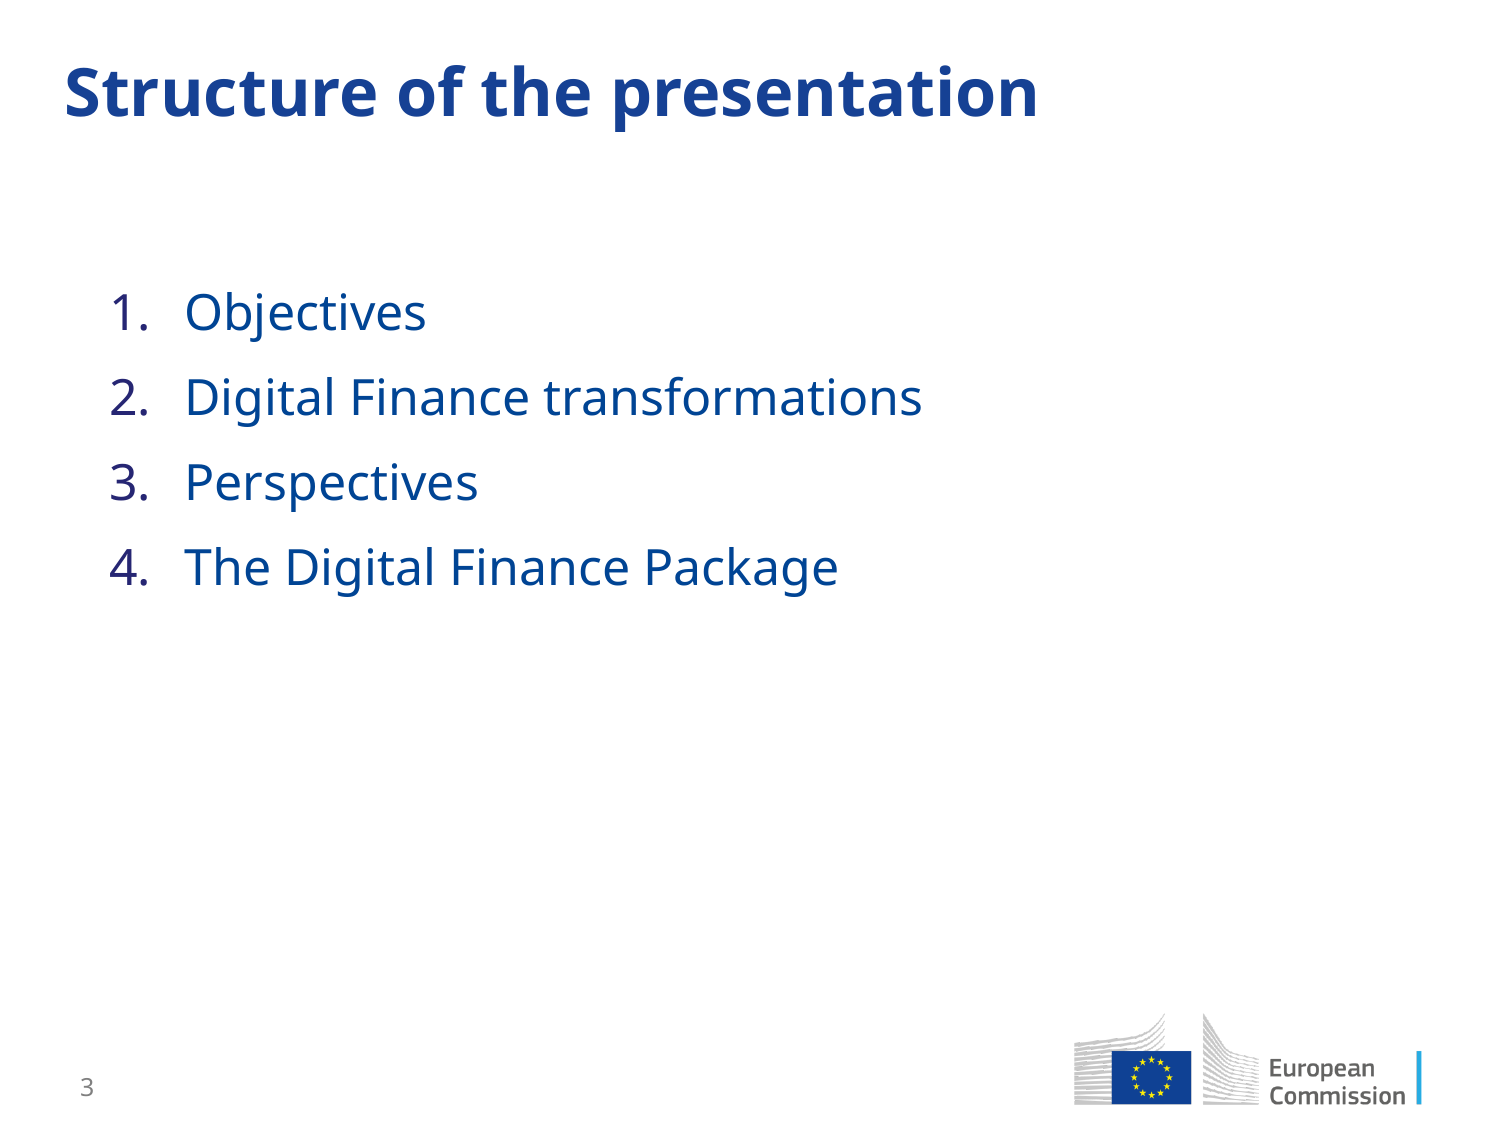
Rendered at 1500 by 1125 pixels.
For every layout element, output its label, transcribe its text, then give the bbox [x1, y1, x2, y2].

text_box Structure of the presentation [49, 42, 1470, 137]
picture [1045, 999, 1450, 1118]
text_box Objectives Digital Finance transformations Perspectives The Digital Finance Package [94, 140, 1356, 1017]
